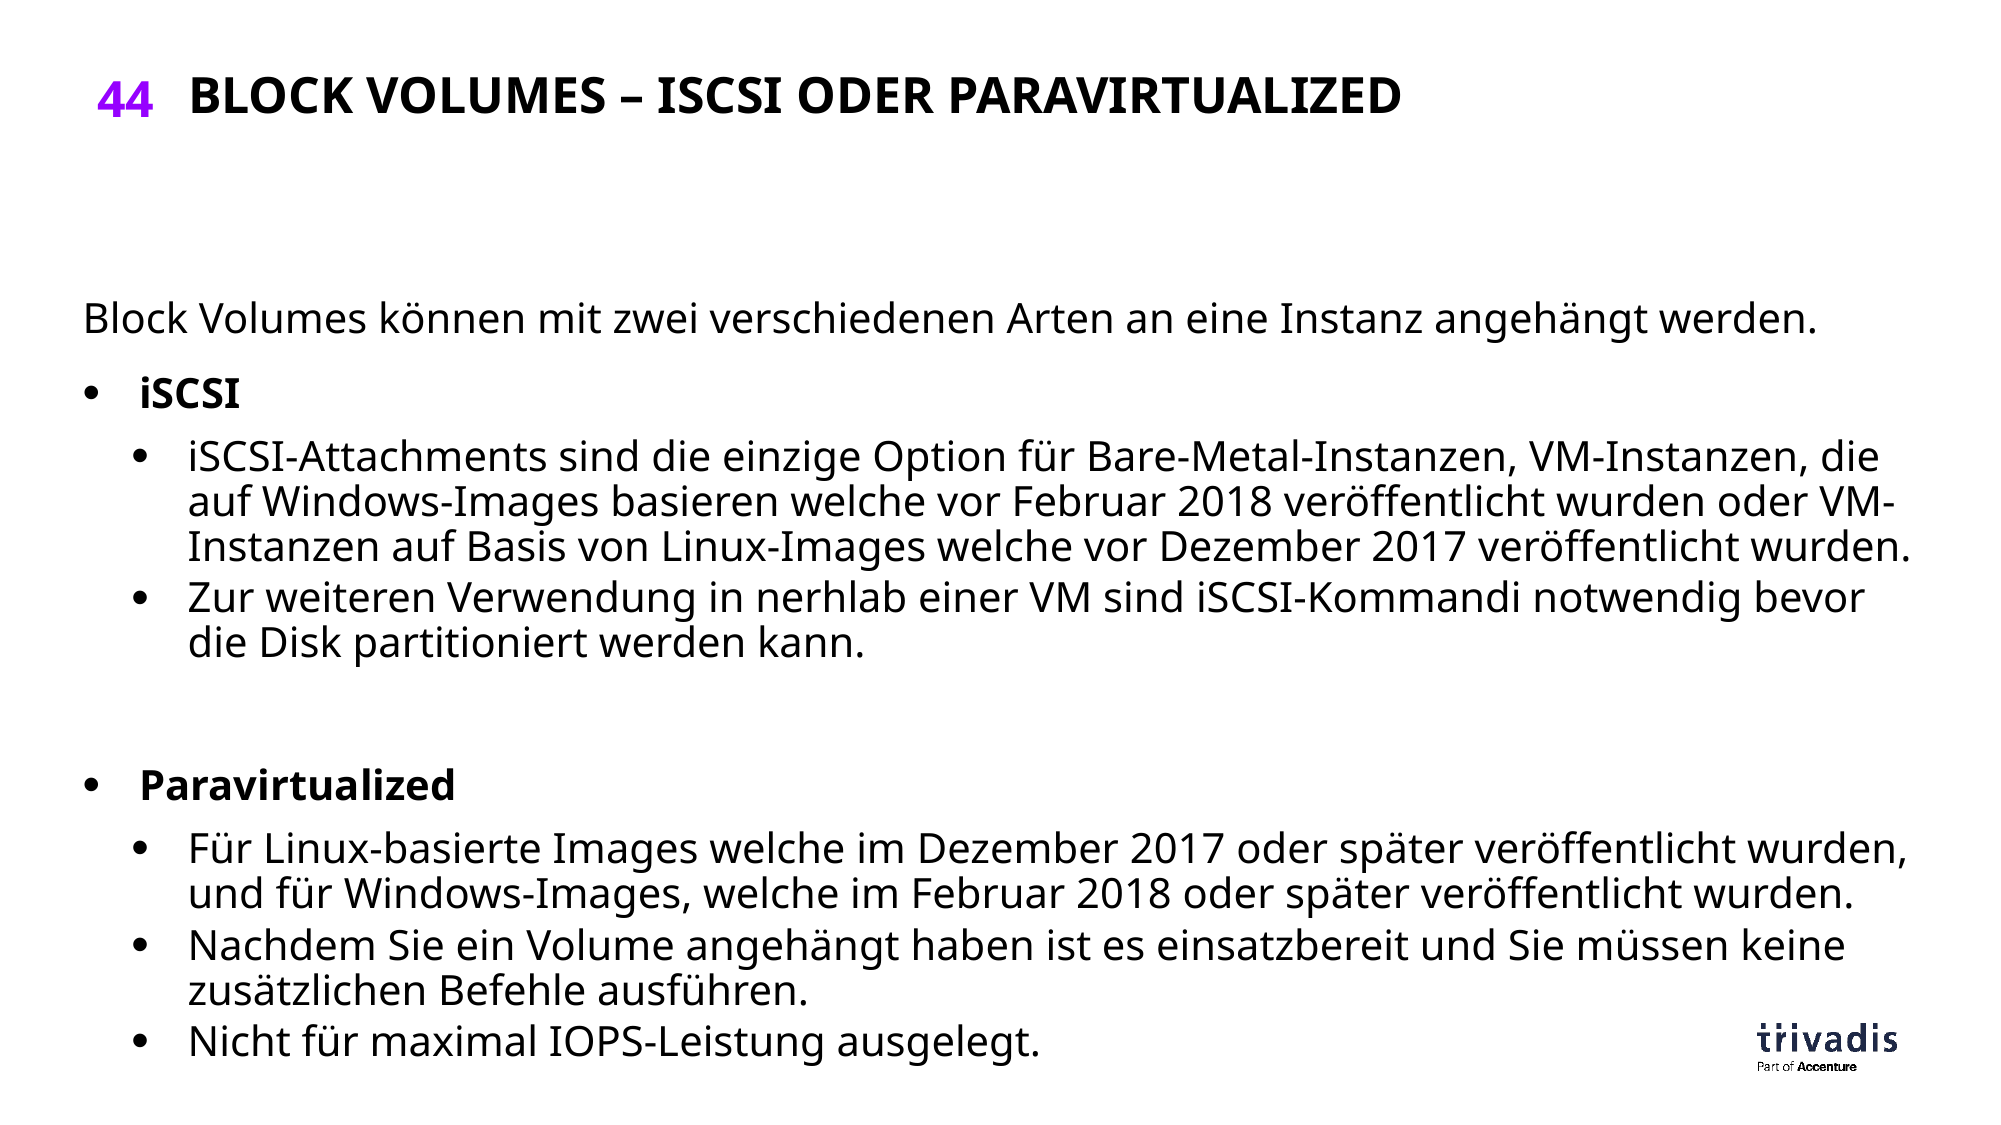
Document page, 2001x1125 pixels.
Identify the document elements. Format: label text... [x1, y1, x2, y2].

title Block volumes – ISCSI oder PARAVIRTUALIZED [170, 63, 1933, 136]
picture [1757, 1062, 1897, 1071]
list Block Volumes können mit zwei verschiedenen Arten an eine Instanz angehängt werden. iSCSI iSCSI-Attachments sind die einzige Option für Bare-Metal-Instanzen, VM-Instanzen, die auf Windows-Images basieren welche vor Februar 2018 veröffentlicht wurden oder VM-Instanzen auf Basis von Linux-Images welche vor Dezember 2017 veröffentlicht wurden. Zur weiteren Verwendung in nerhlab einer VM sind iSCSI-Kommandi notwendig bevor die Disk partitioniert werden kann. Paravirtualized Für Linux-basierte Images welche im Dezember 2017 oder später veröffentlicht wurden, und für Windows-Images, welche im Februar 2018 oder später veröffentlicht wurden. Nachdem Sie ein Volume angehängt haben ist es einsatzbereit und Sie müssen keine zusätzlichen Befehle ausführen. Nicht für maximal IOPS-Leistung ausgelegt. [65, 284, 1933, 1062]
